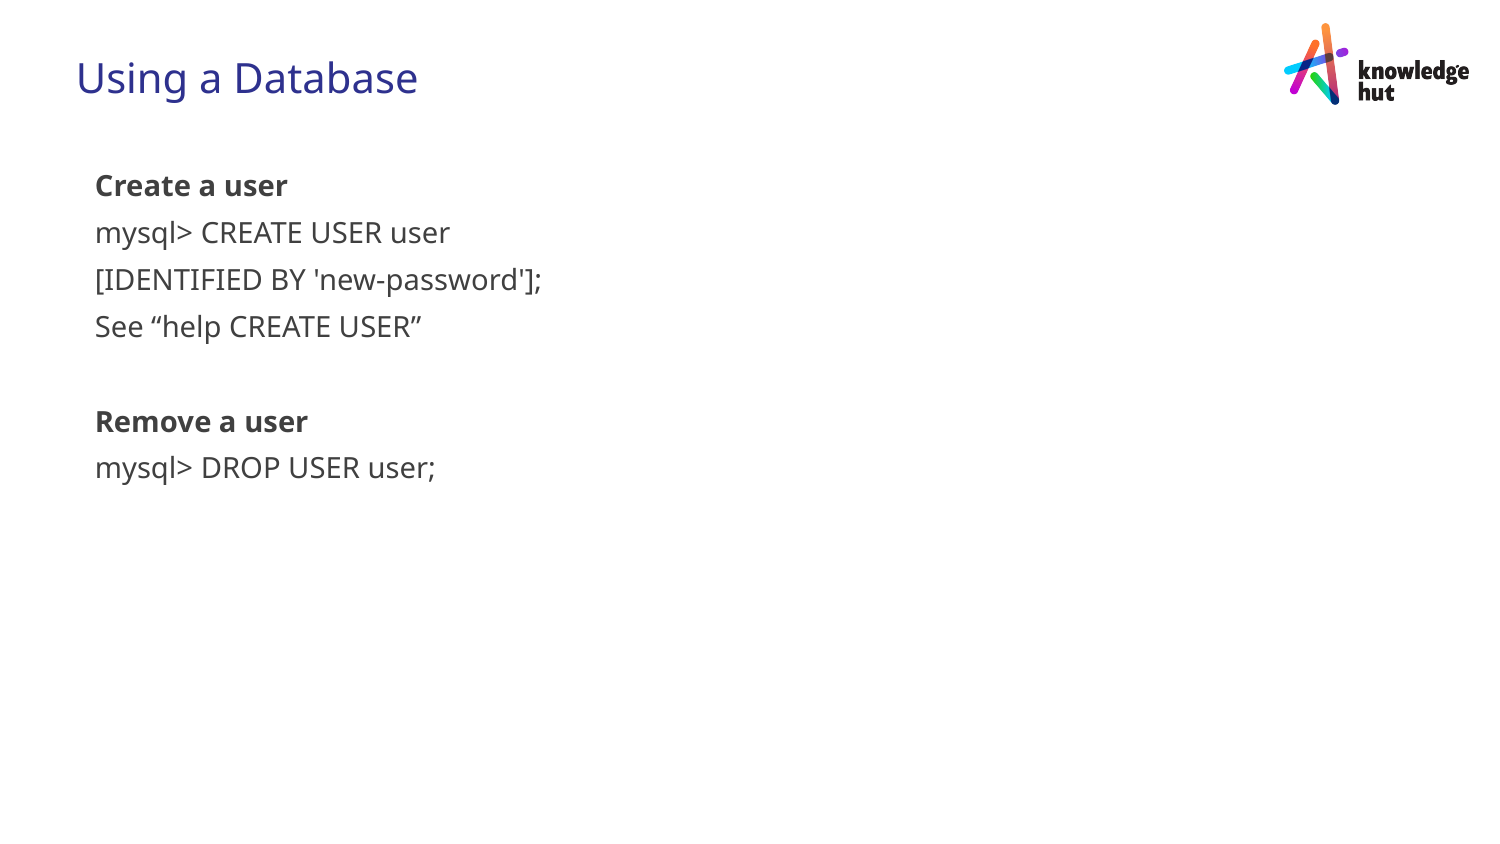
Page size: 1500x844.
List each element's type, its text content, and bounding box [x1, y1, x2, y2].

picture [1284, 23, 1469, 105]
text_box Using a Database [61, 43, 812, 109]
text_box Create a user mysql> CREATE USER user [IDENTIFIED BY 'new-password']; See “help CREATE USER” Remove a user mysql> DROP USER user; [61, 160, 1421, 493]
